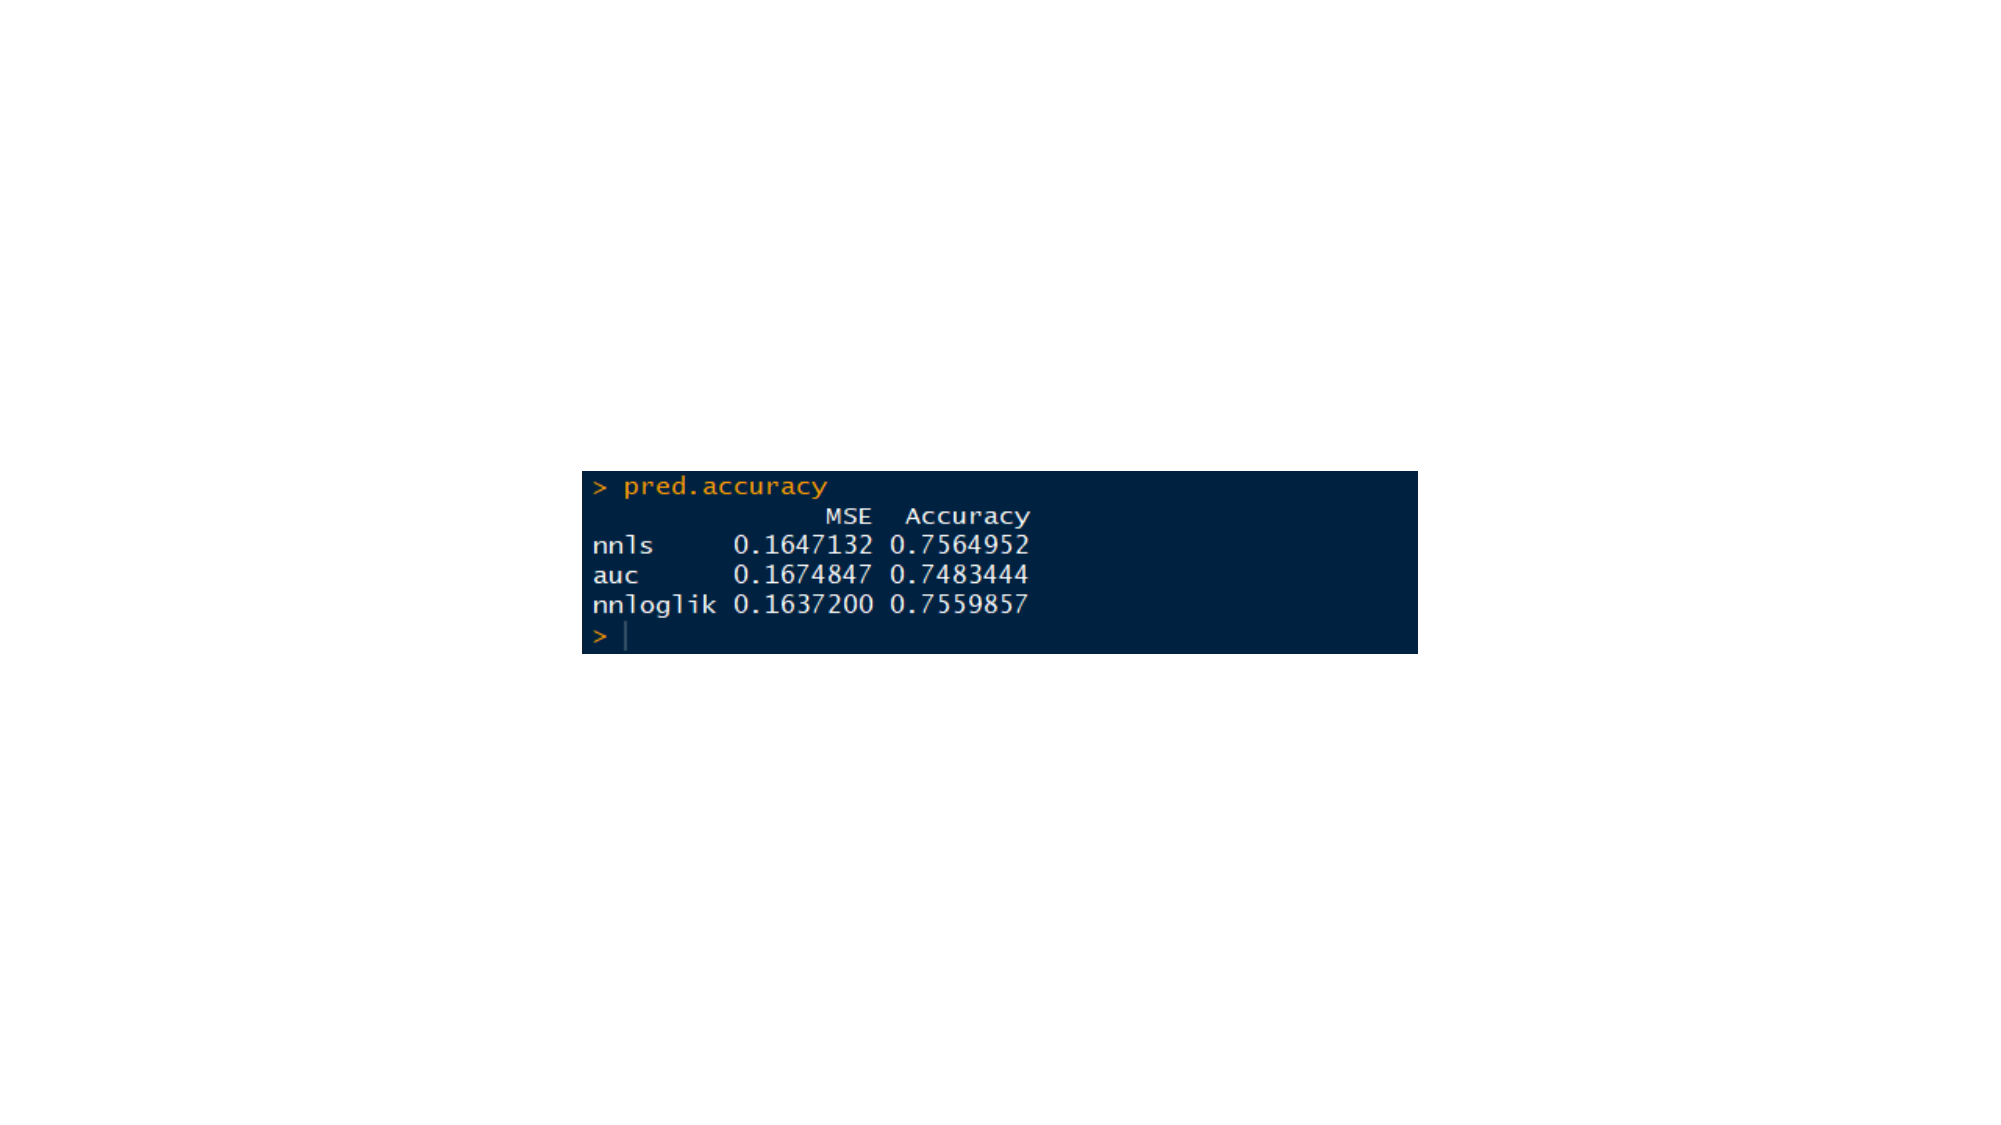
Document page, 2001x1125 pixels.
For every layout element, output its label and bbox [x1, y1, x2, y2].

picture [582, 471, 1418, 654]
